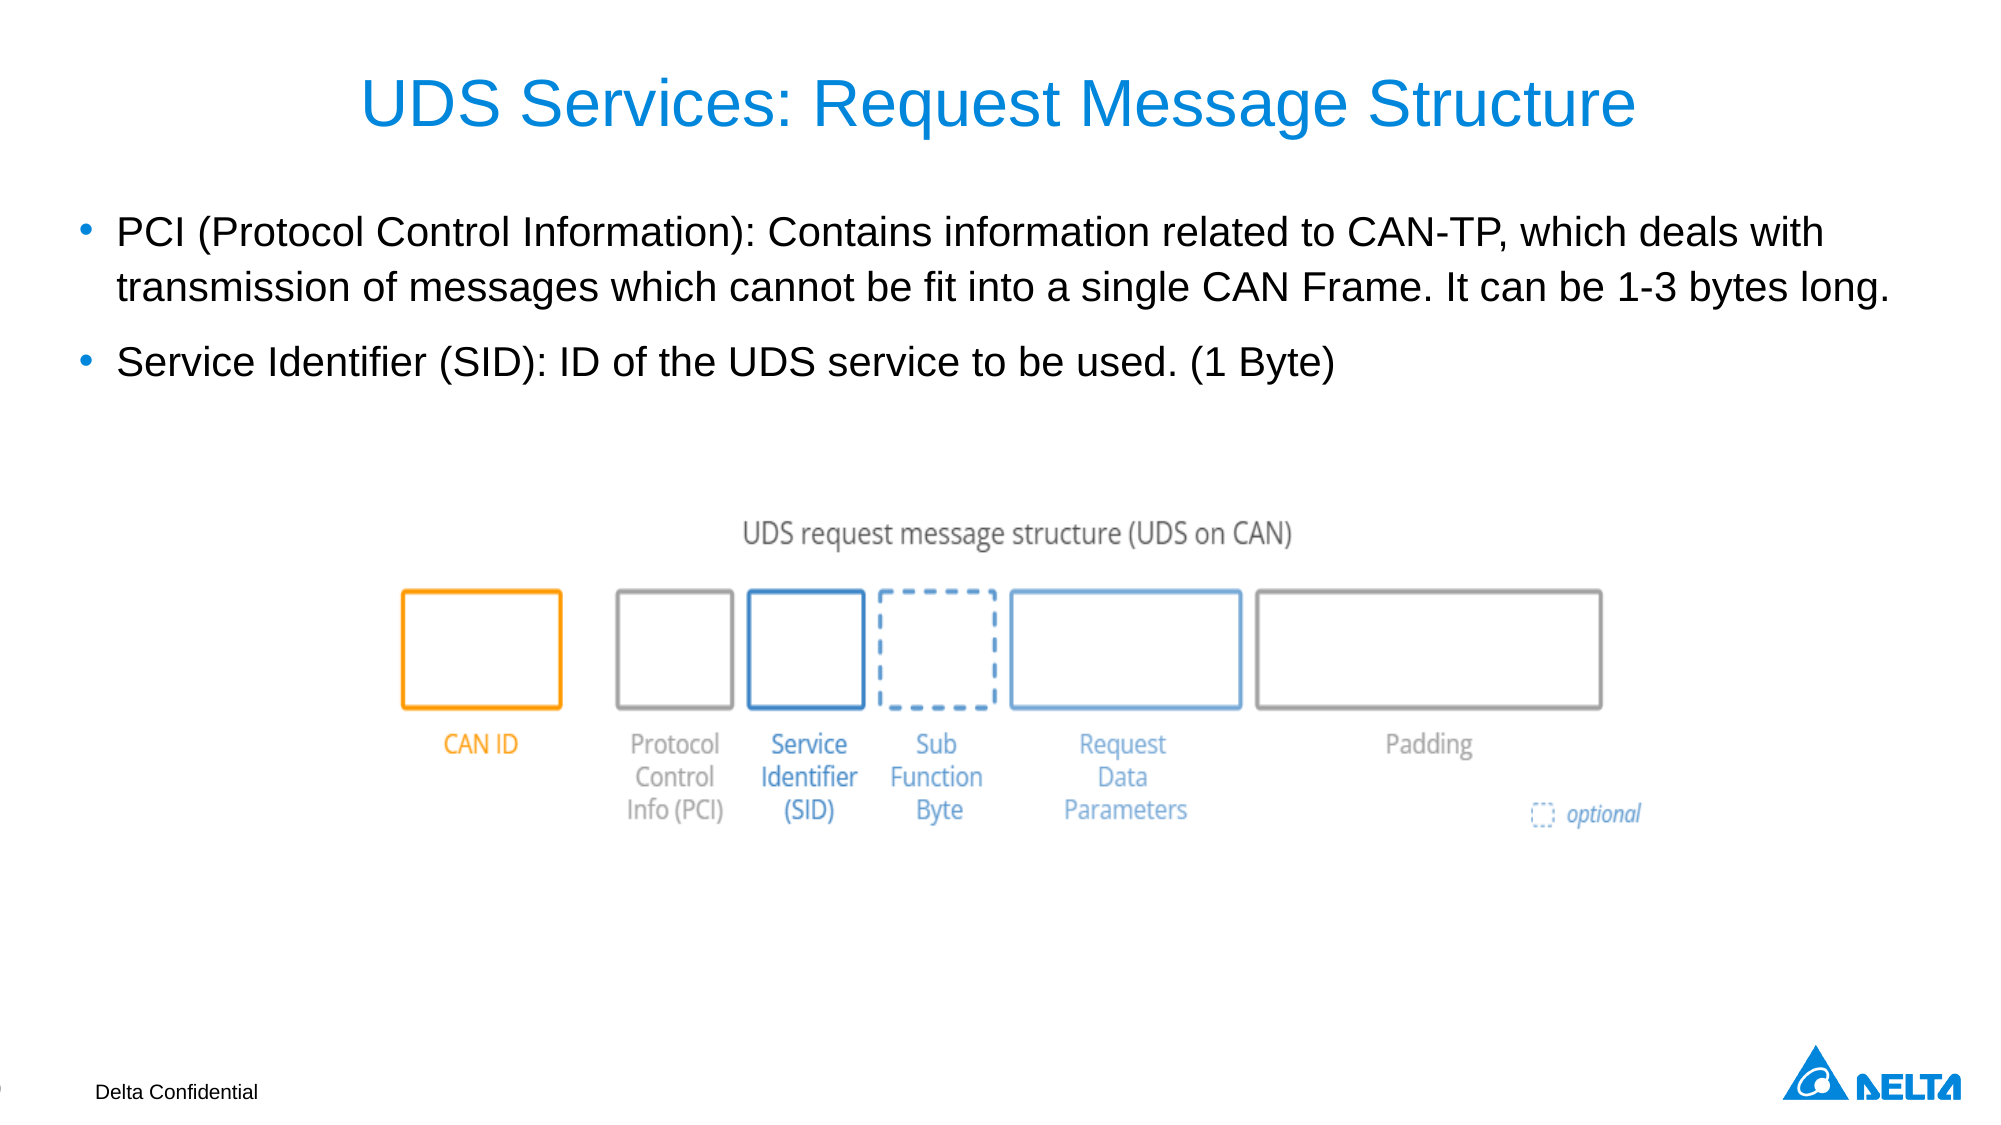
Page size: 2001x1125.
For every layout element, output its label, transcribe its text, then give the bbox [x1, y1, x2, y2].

picture [304, 474, 1696, 875]
title UDS Services: Request Message Structure [66, 61, 1934, 173]
list PCI (Protocol Control Information): Contains information related to CAN-TP, which deals with transmission of messages which cannot be fit into a single CAN Frame. It can be 1-3 bytes long. Service Identifier (SID): ID of the UDS service to be used. (1 Byte) [78, 191, 1934, 562]
picture [1759, 1021, 1984, 1123]
